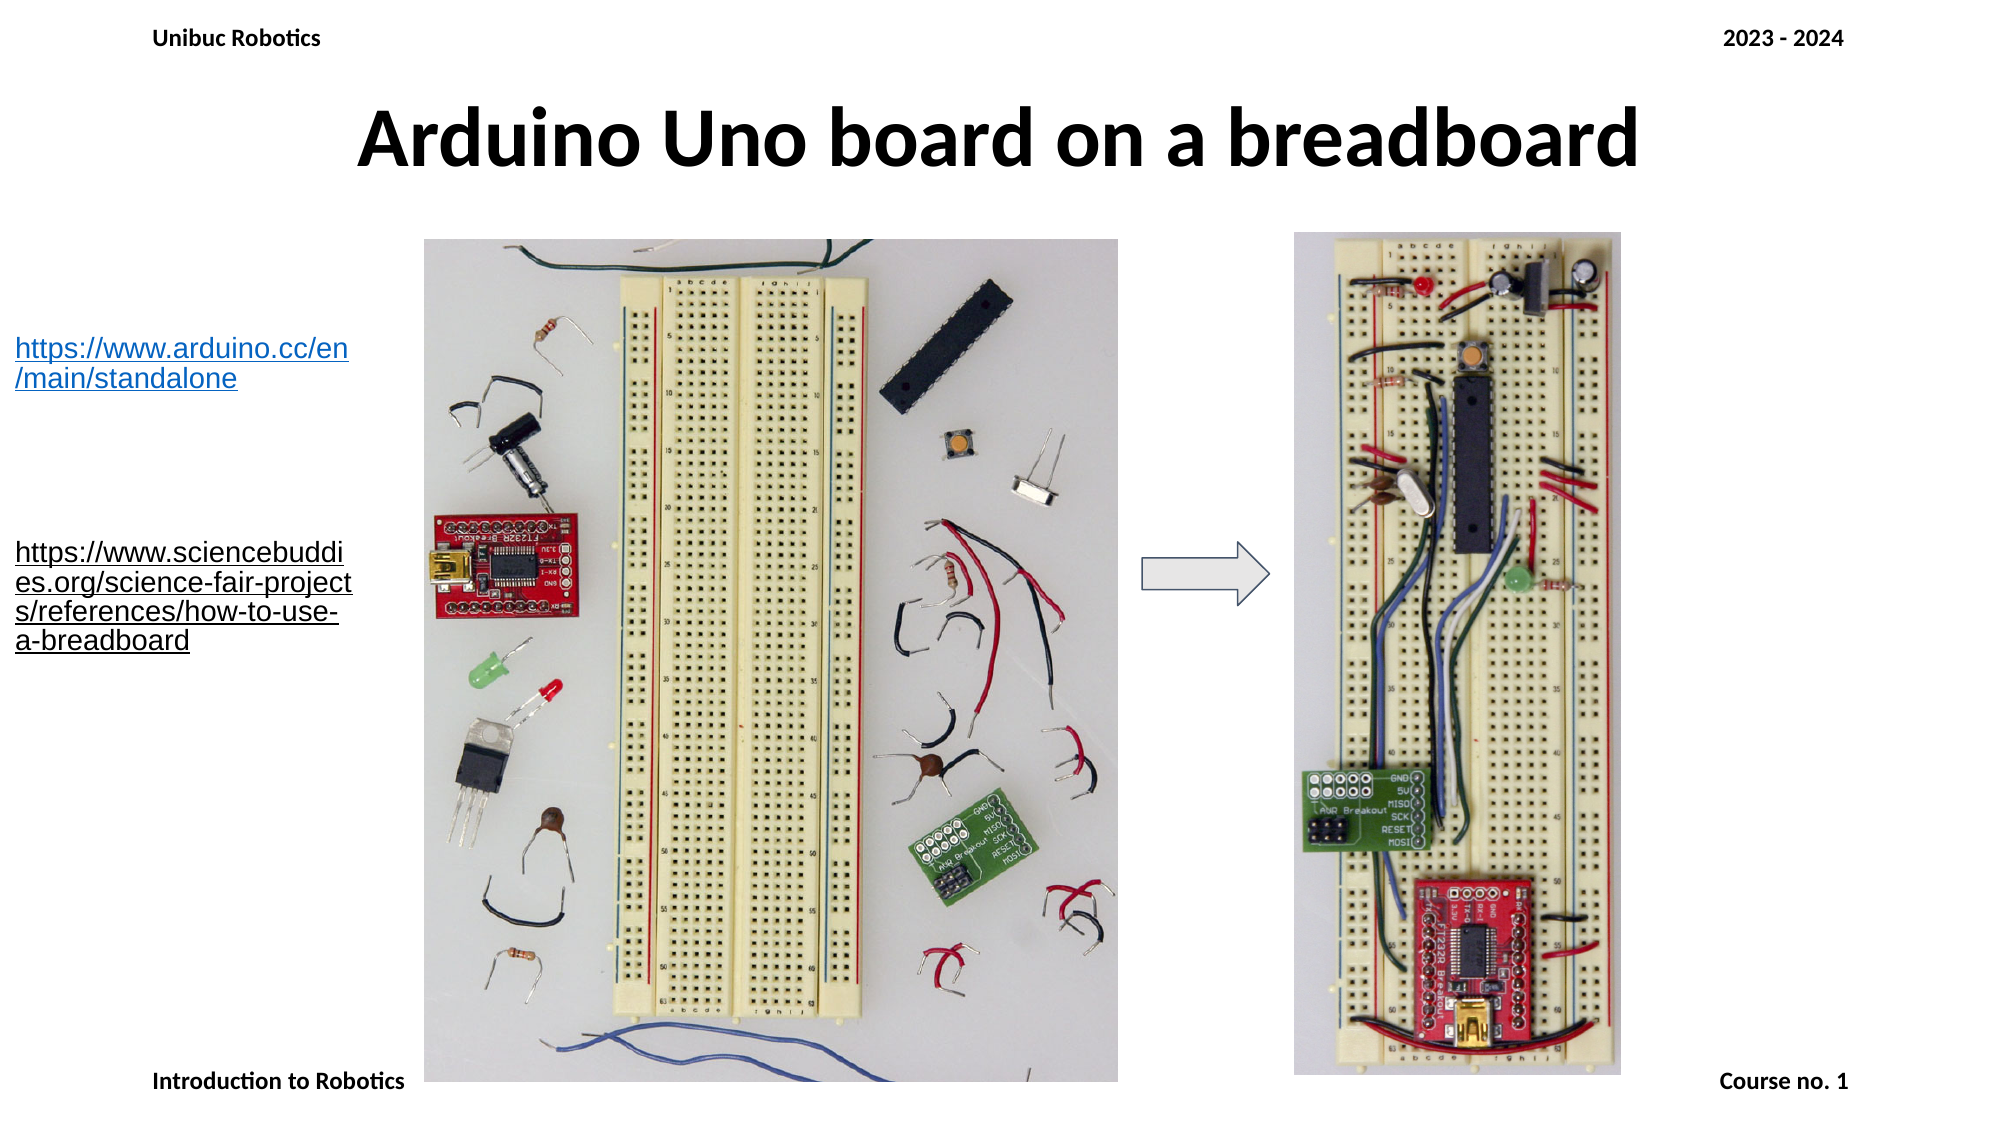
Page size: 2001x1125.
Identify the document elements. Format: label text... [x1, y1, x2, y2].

picture [1293, 232, 1621, 1076]
text_box https://www.arduino.cc/en/main/standalone https://www.sciencebuddies.org/science-fair-projects/references/how-to-use-a-breadboard [0, 314, 370, 590]
text_box [1142, 541, 1270, 606]
title Arduino Uno board on a breadboard [324, 45, 1675, 233]
picture [423, 238, 1118, 1082]
